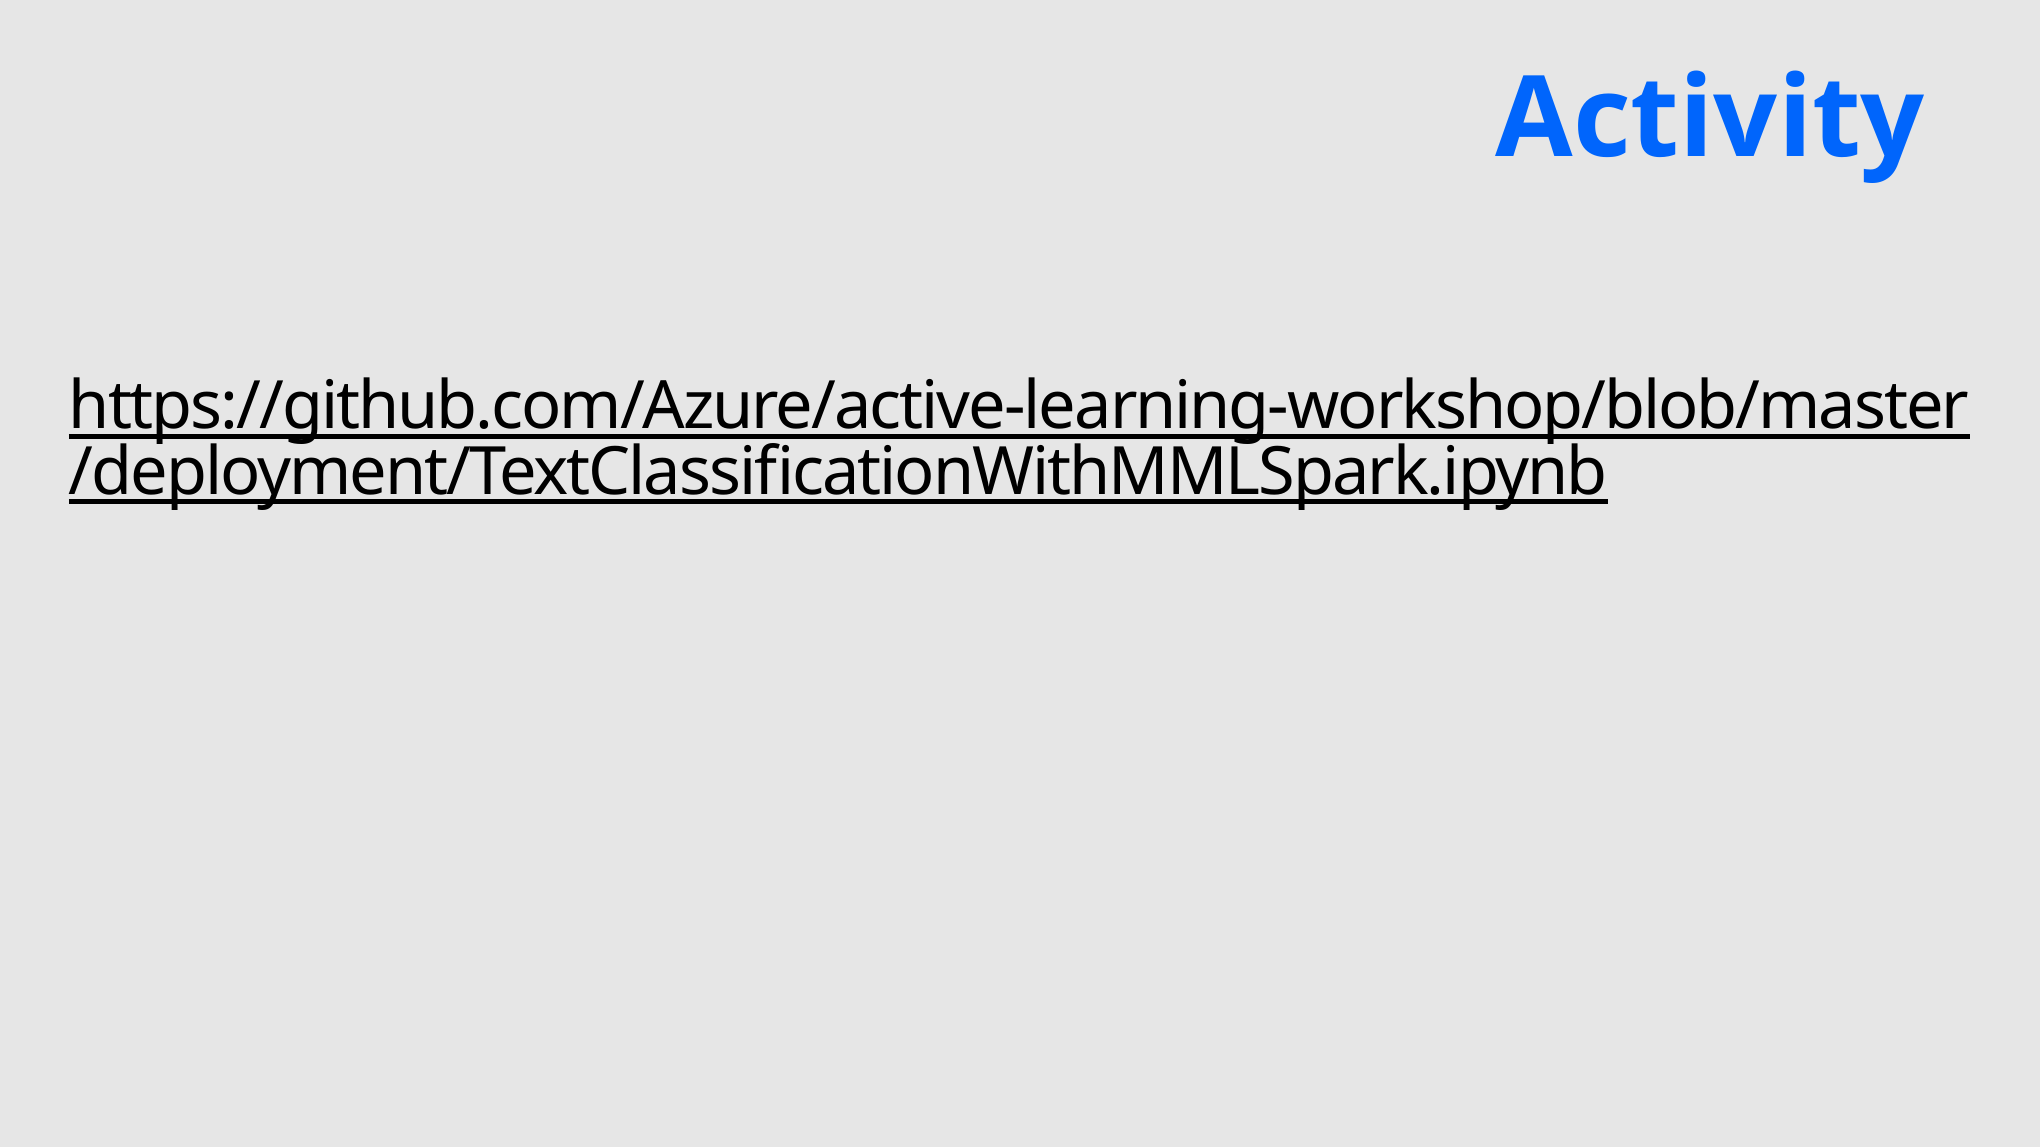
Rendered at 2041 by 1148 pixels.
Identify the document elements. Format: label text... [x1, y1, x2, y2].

text_box Activity [1480, 36, 1970, 187]
title https://github.com/Azure/active-learning-workshop/blob/master/deployment/TextClassificationWithMMLSpark.ipynb [45, 348, 1996, 598]
